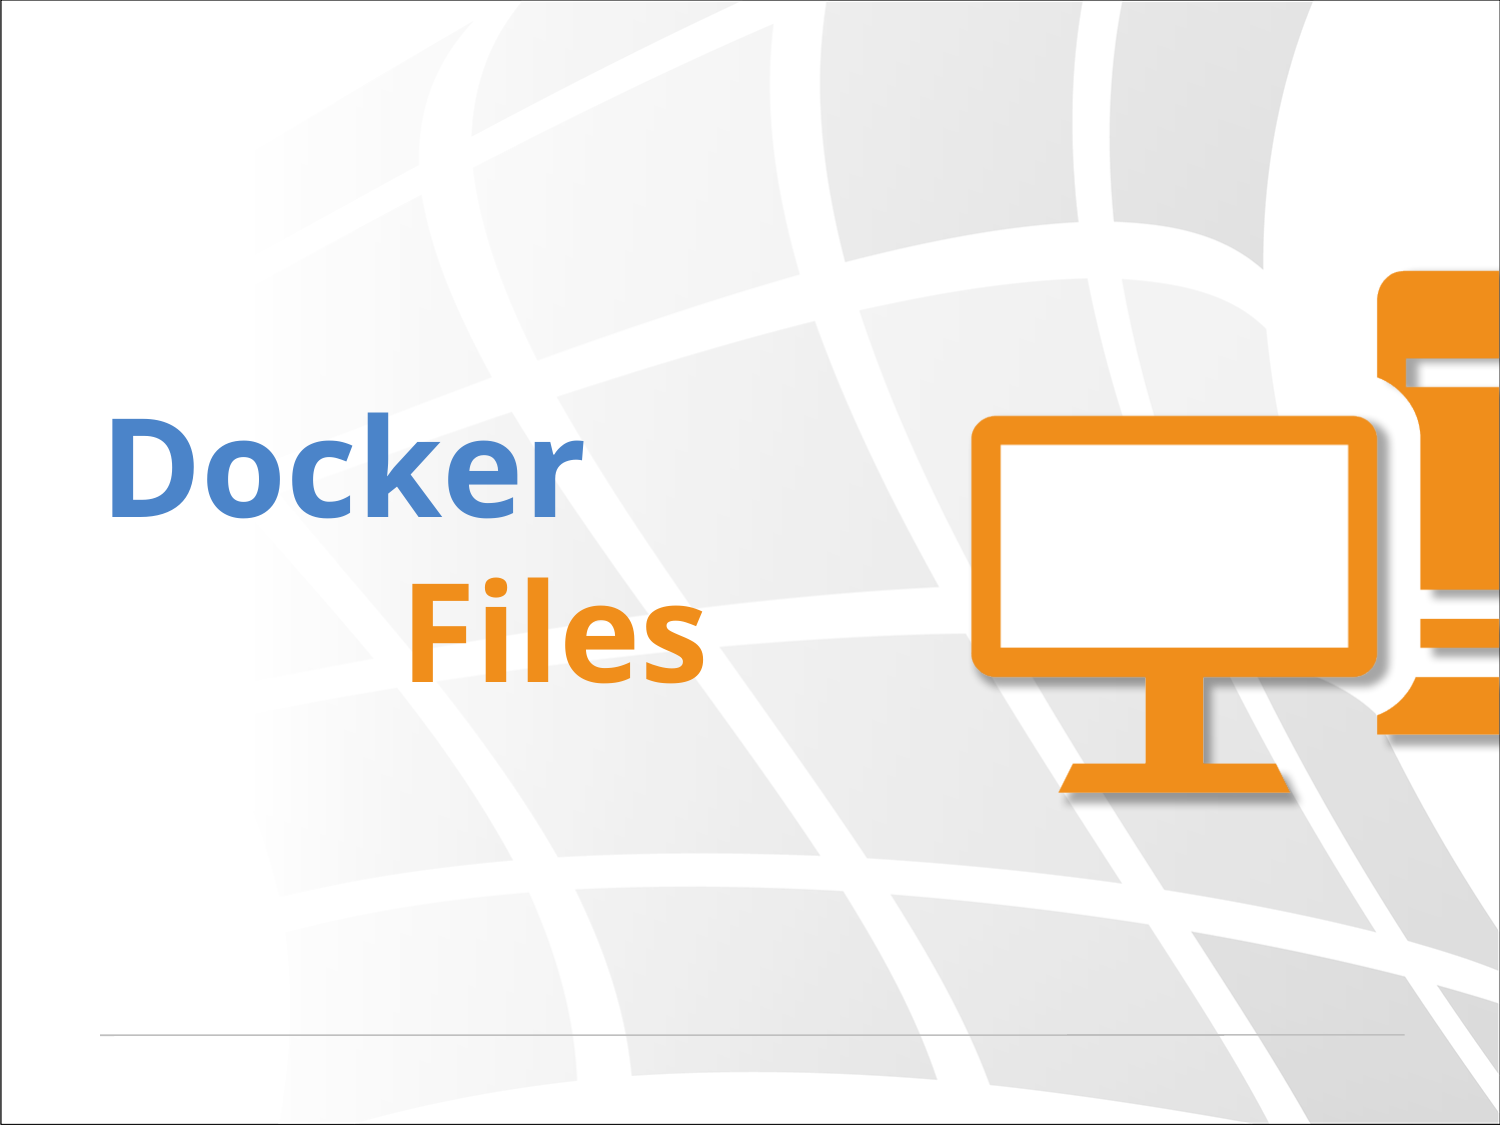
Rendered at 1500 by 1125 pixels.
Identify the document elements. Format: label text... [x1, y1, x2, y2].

picture [0, 0, 1500, 1125]
title Docker Files [100, 465, 951, 633]
